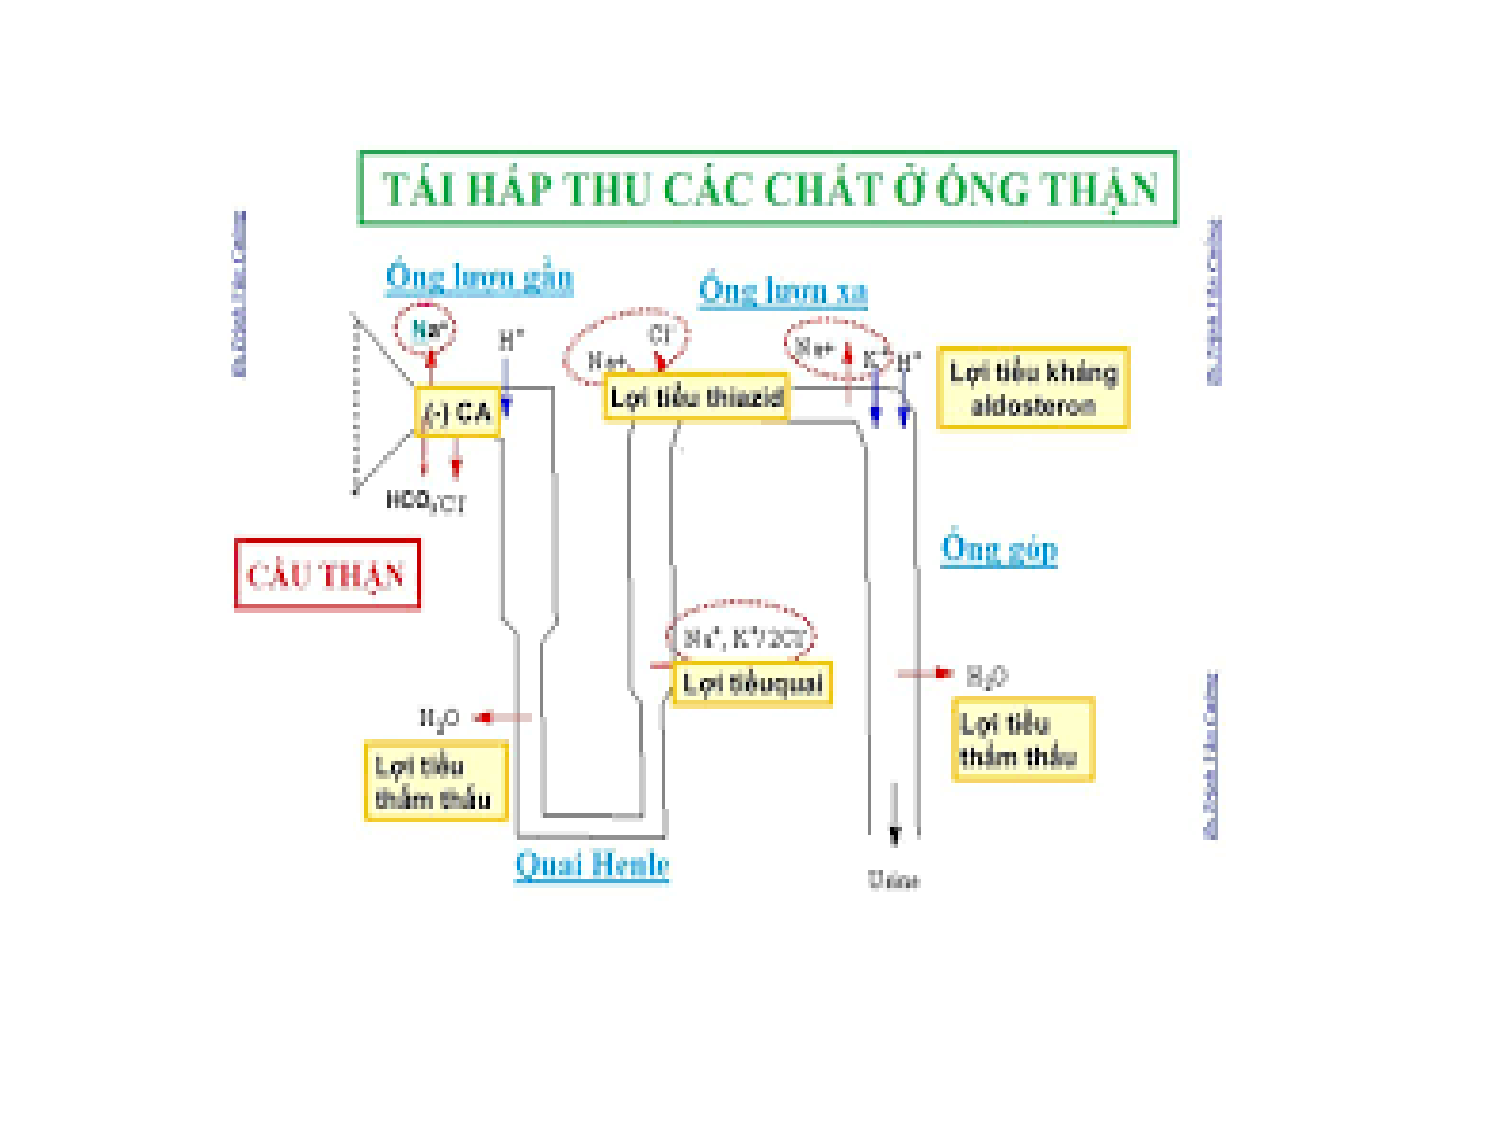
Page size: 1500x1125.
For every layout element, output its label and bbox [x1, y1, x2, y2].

list [212, 124, 1280, 910]
